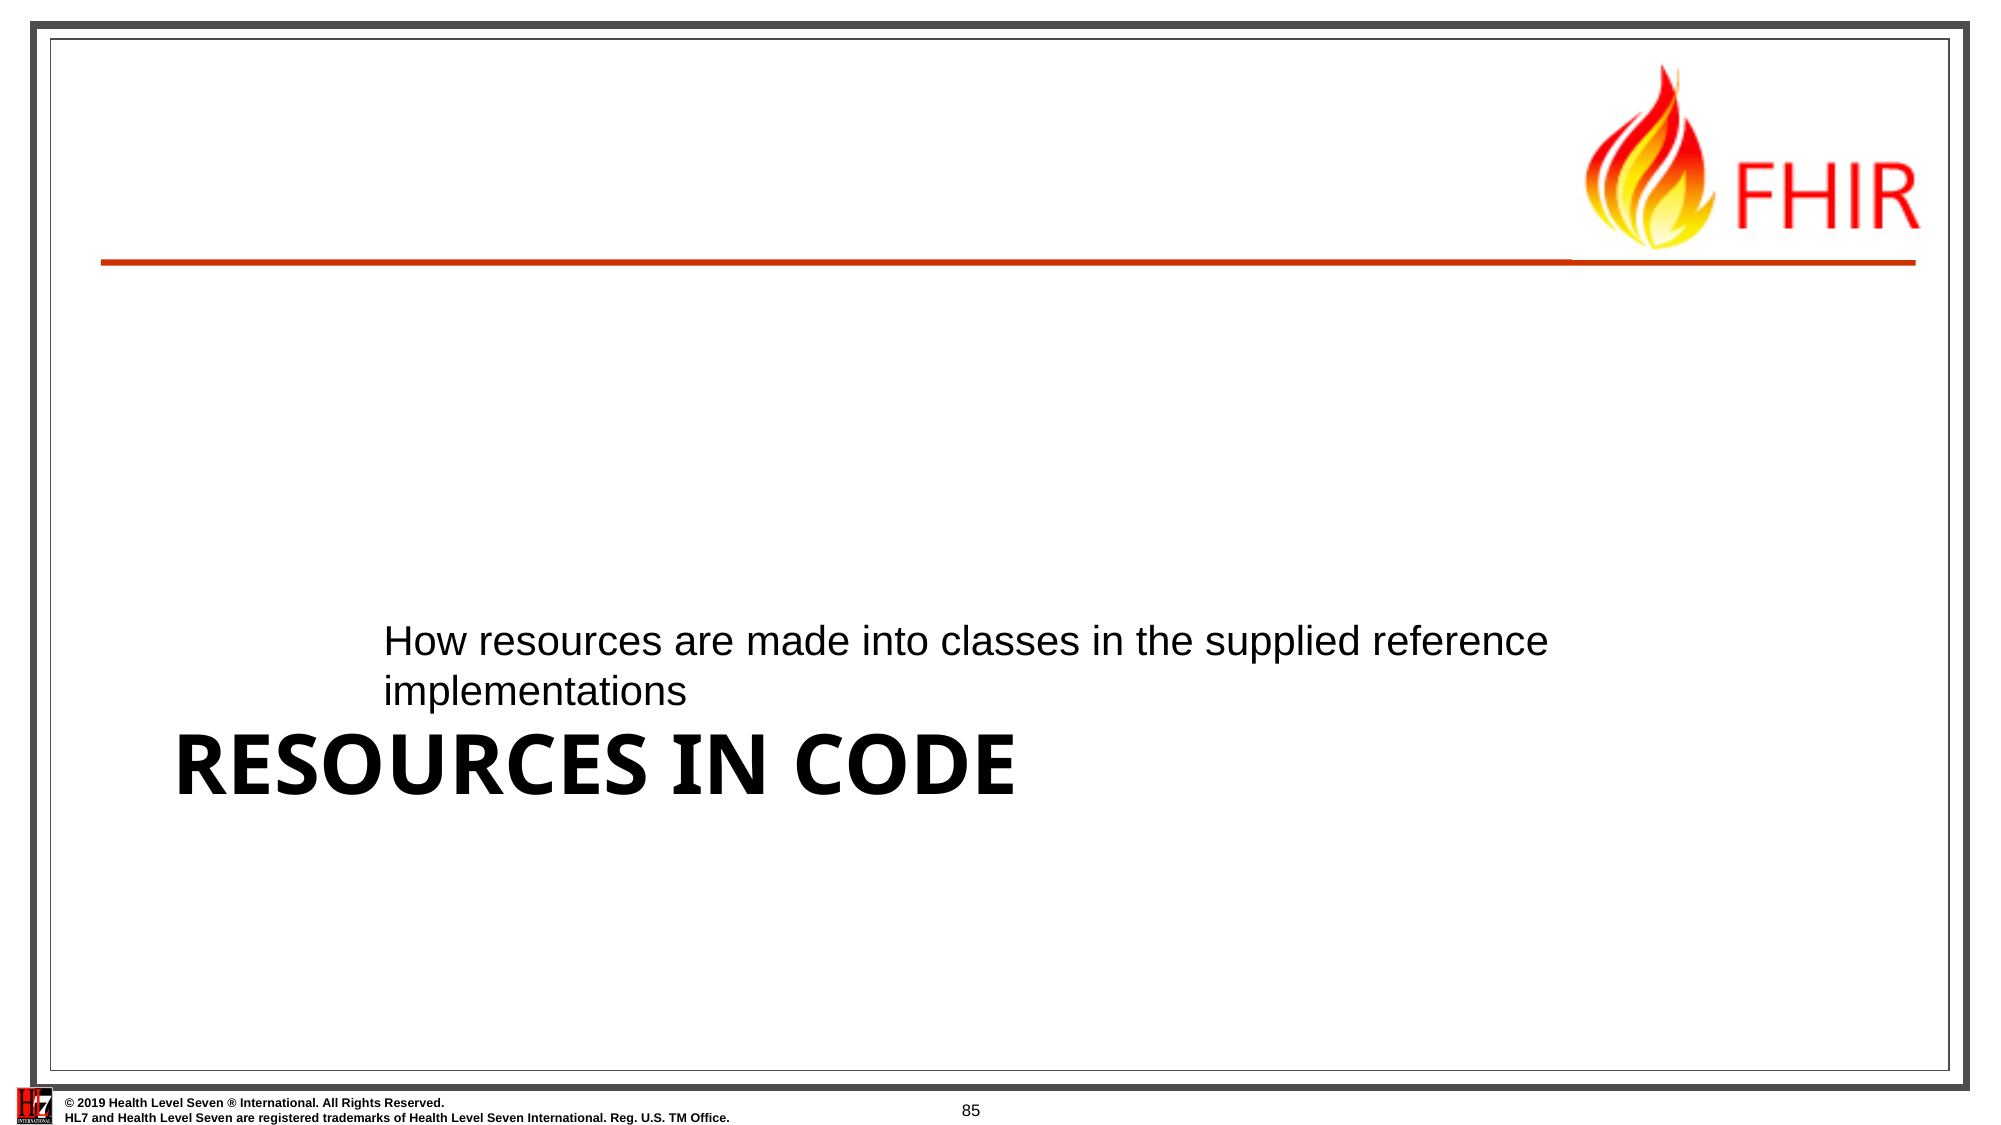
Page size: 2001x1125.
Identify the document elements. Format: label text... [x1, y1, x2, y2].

picture [16, 1087, 53, 1125]
title Resources in code [157, 722, 1858, 947]
list How resources are made into classes in the supplied reference implementations [368, 474, 1644, 722]
picture [1571, 53, 1934, 260]
